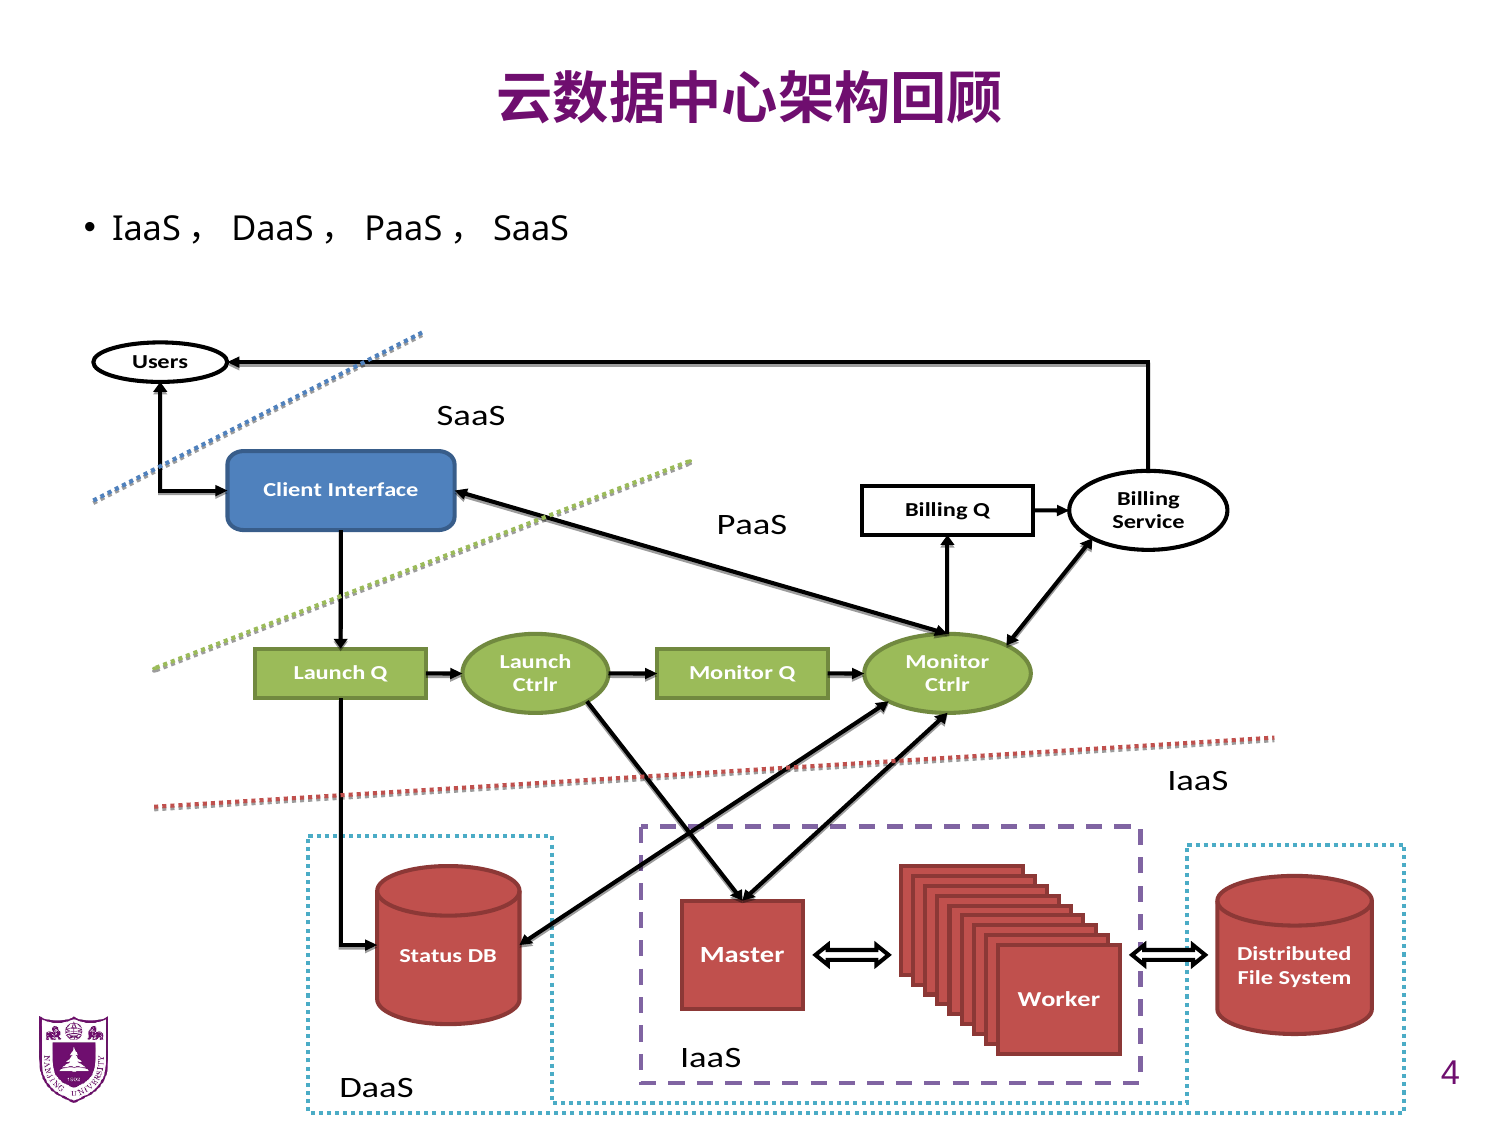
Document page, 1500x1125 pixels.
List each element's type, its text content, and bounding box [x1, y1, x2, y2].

picture [39, 330, 1409, 1117]
title 云数据中心架构回顾 [68, 47, 1431, 154]
slide_number 4 [1409, 1047, 1475, 1095]
list IaaS，DaaS，PaaS，SaaS [68, 194, 1431, 1046]
